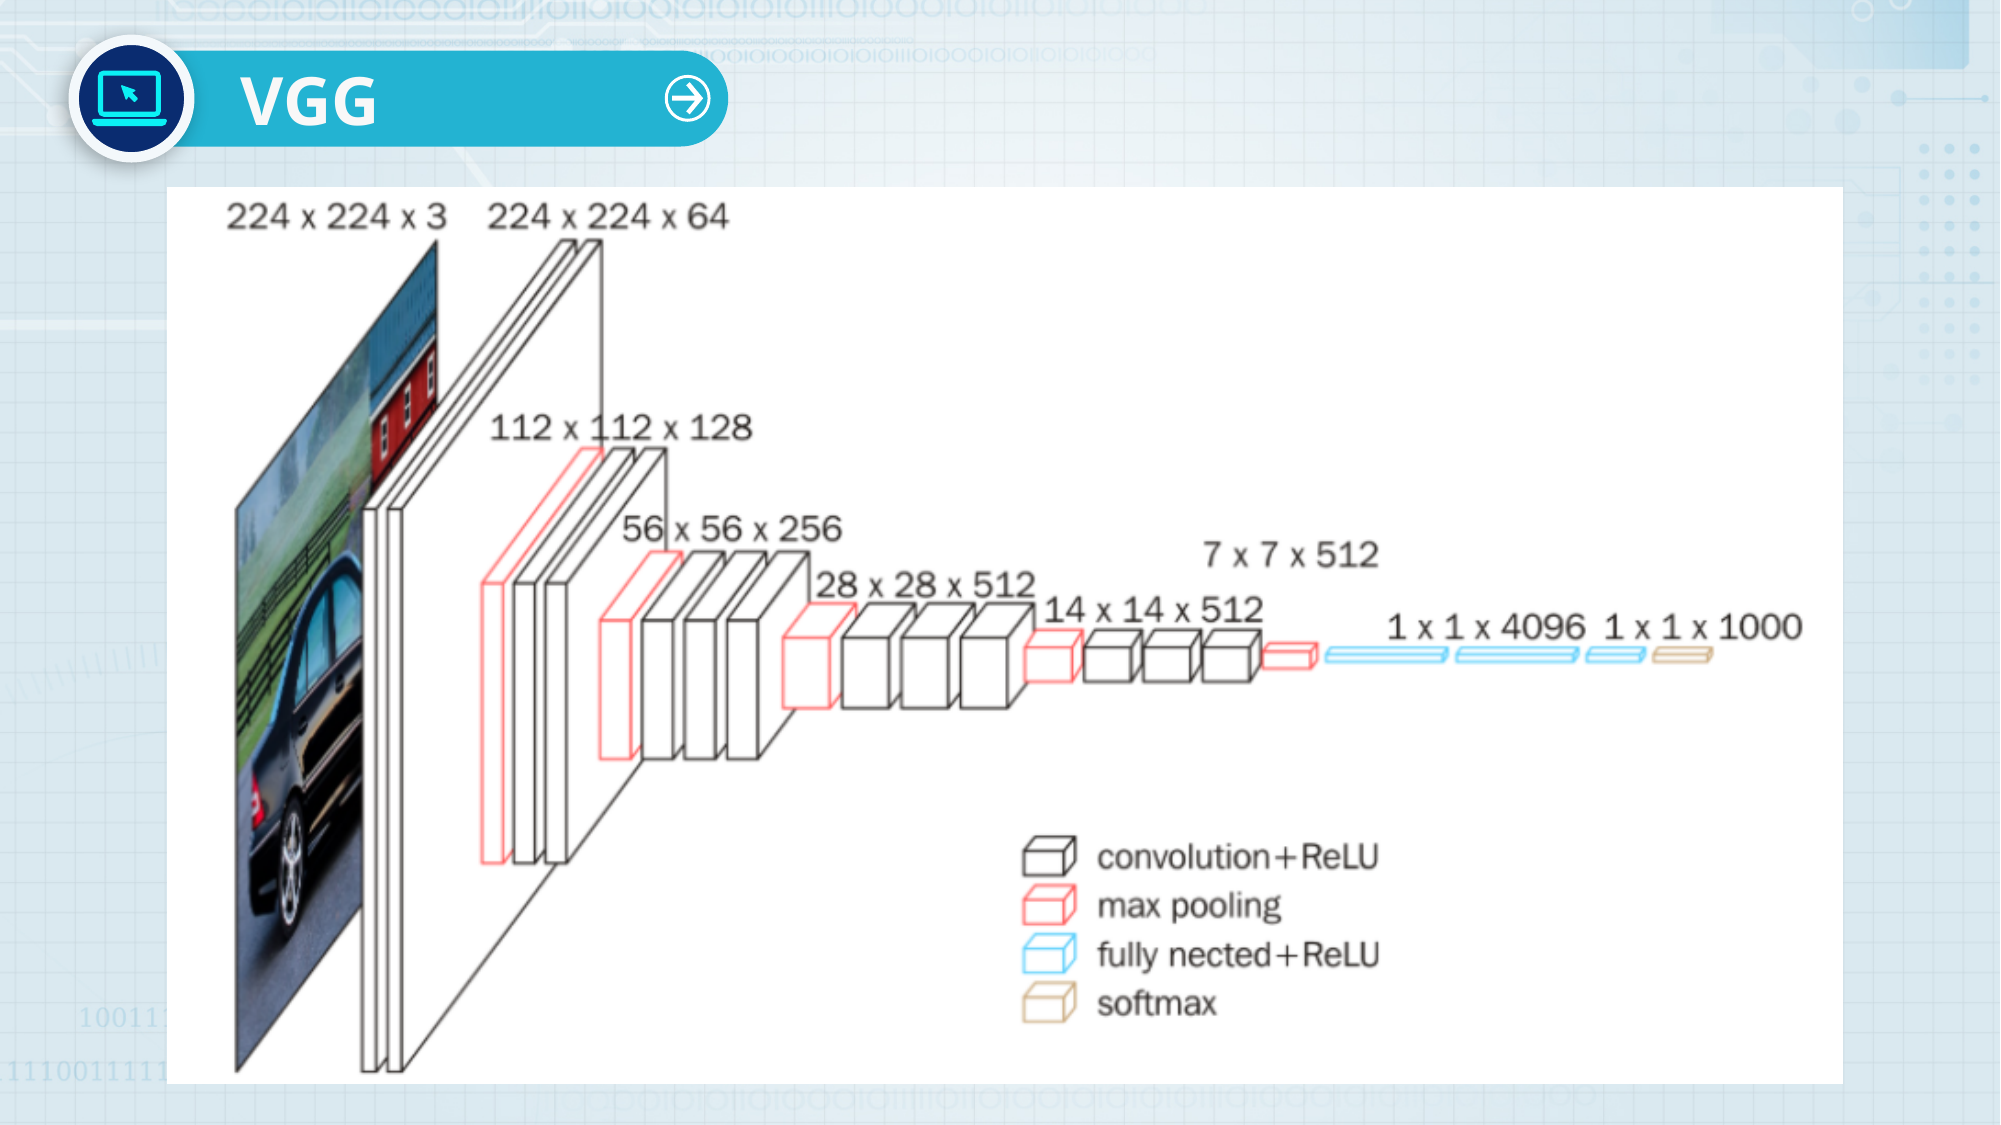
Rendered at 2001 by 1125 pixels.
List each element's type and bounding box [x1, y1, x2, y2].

text_box [73, 39, 190, 158]
text_box [166, 187, 1843, 1084]
text_box [190, 50, 729, 147]
picture [0, 0, 2000, 1125]
